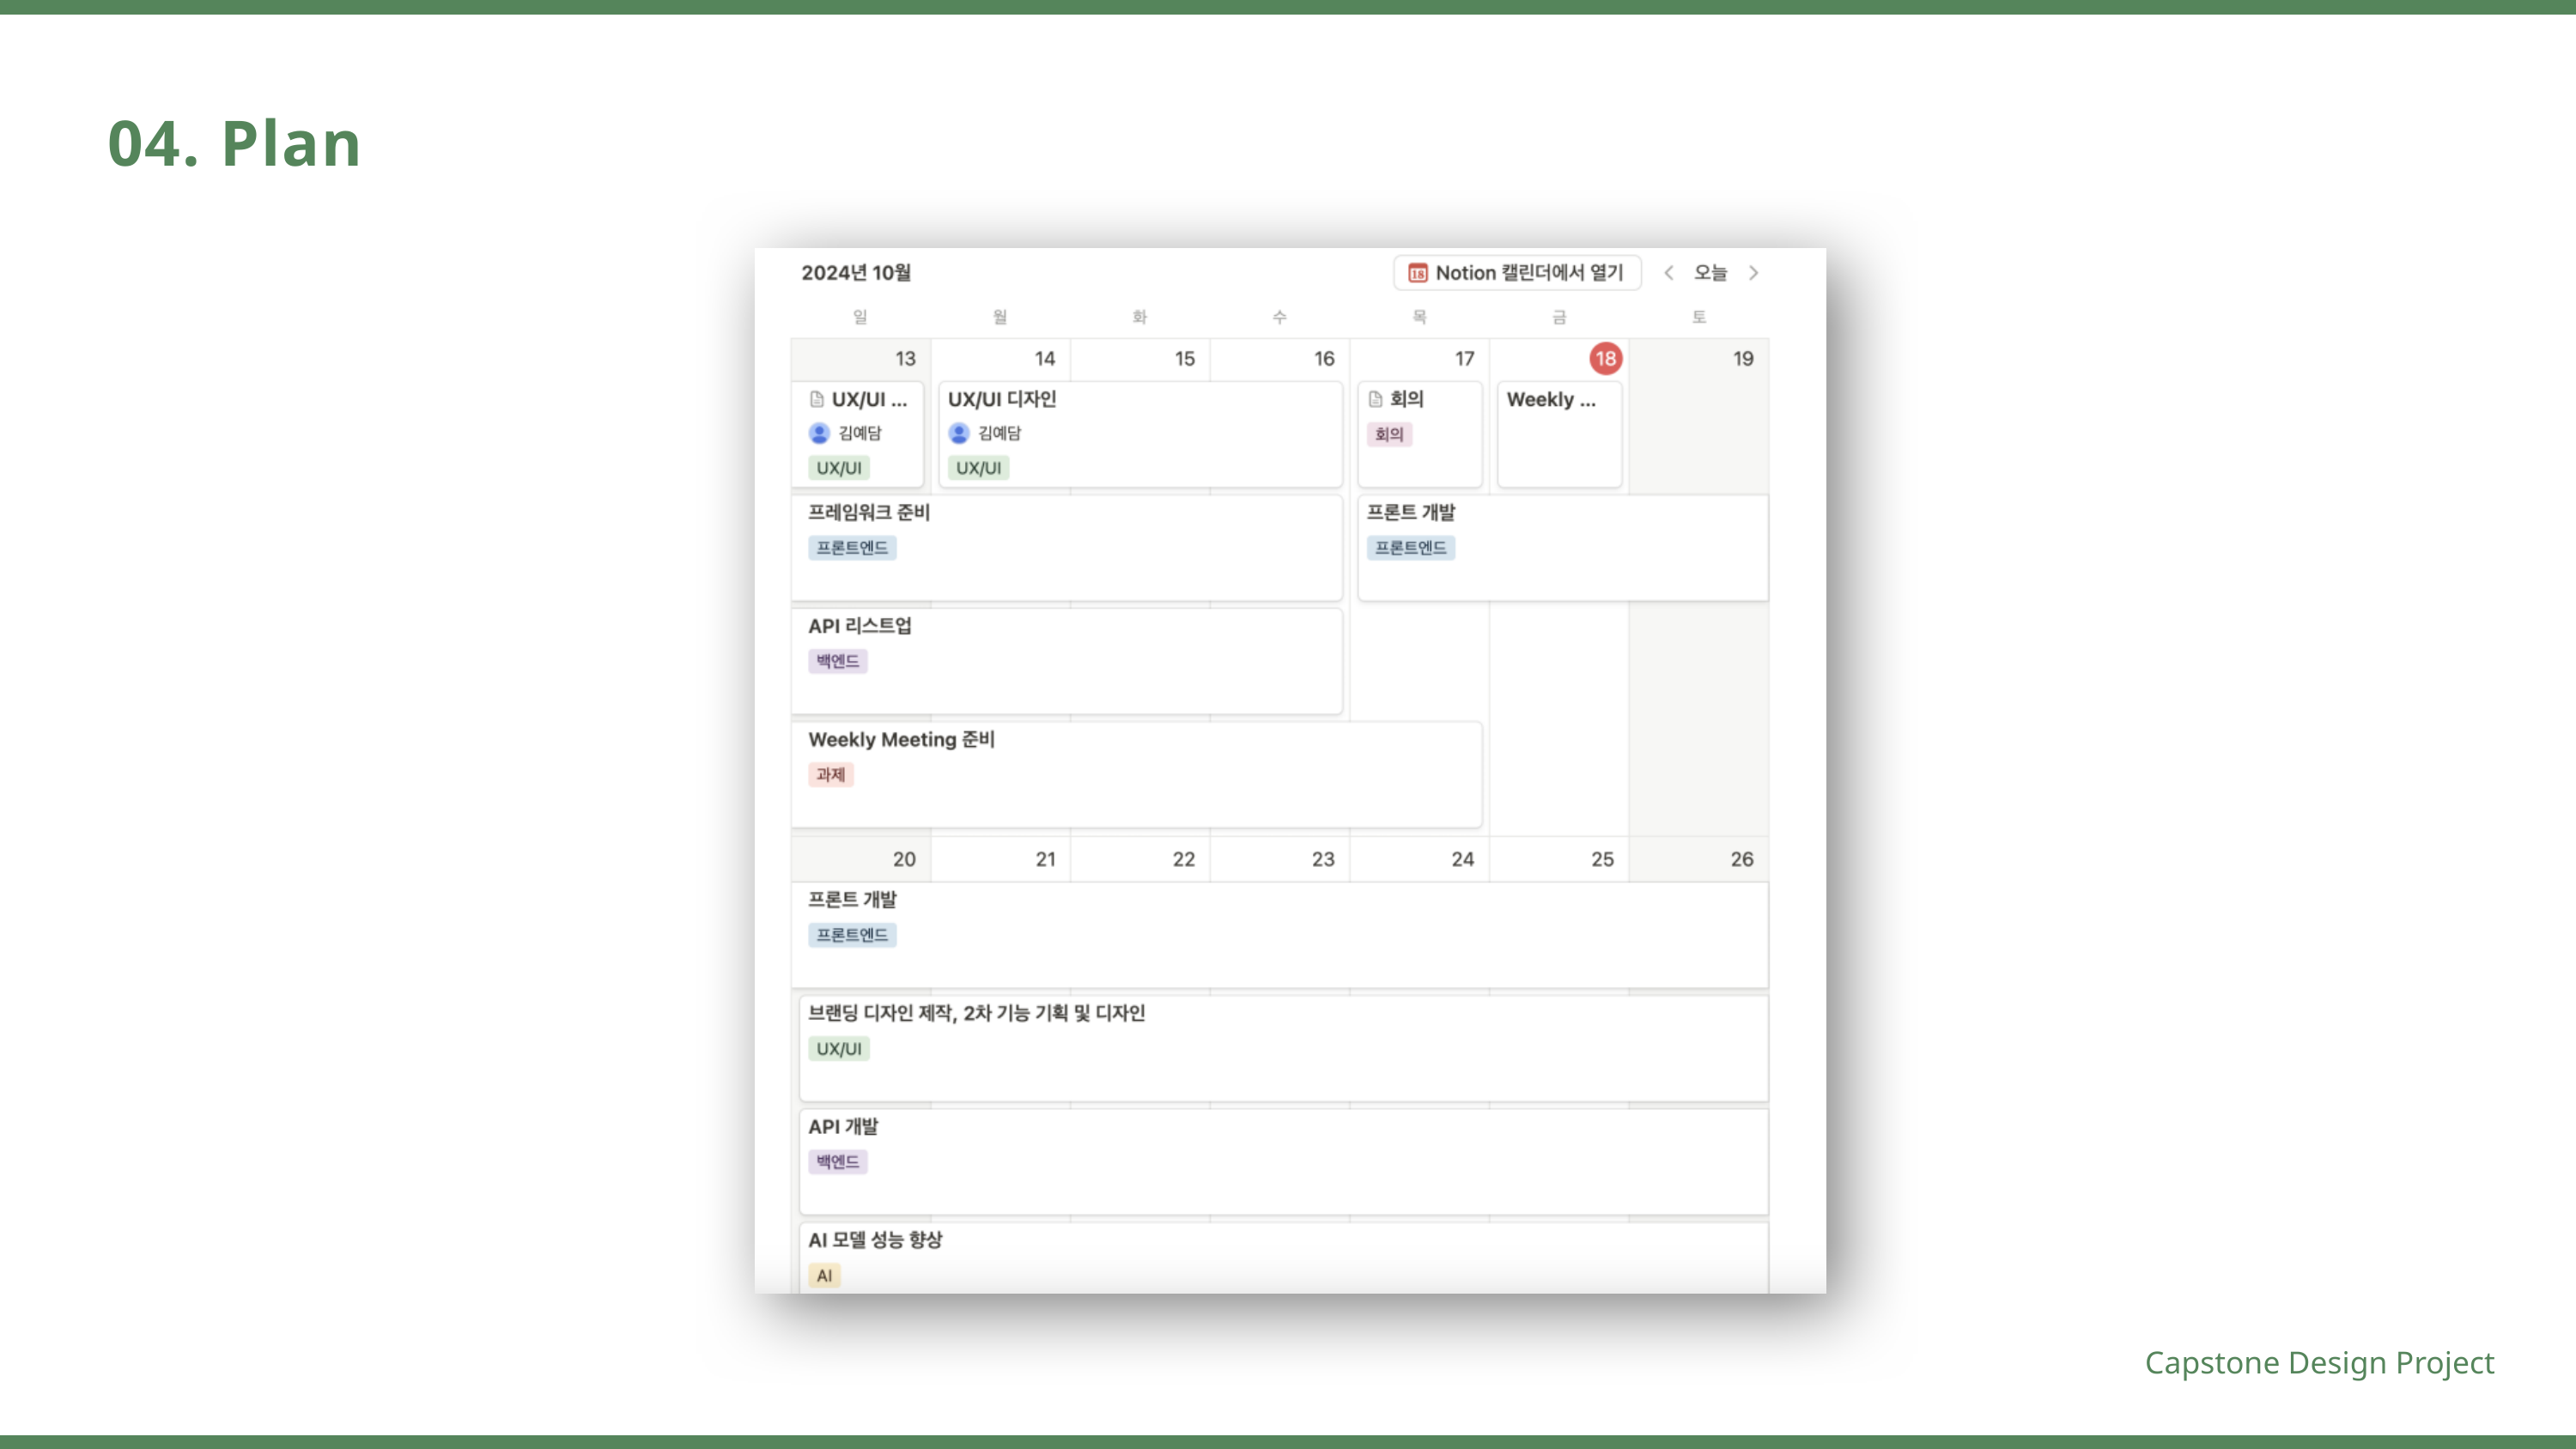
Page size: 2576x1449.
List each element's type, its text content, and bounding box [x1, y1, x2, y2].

text_box 04. Plan [107, 100, 1637, 188]
text_box Capstone Design Project [1969, 1344, 2496, 1388]
picture [0, 0, 2576, 15]
picture [754, 248, 1827, 1294]
picture [0, 1435, 2576, 1449]
